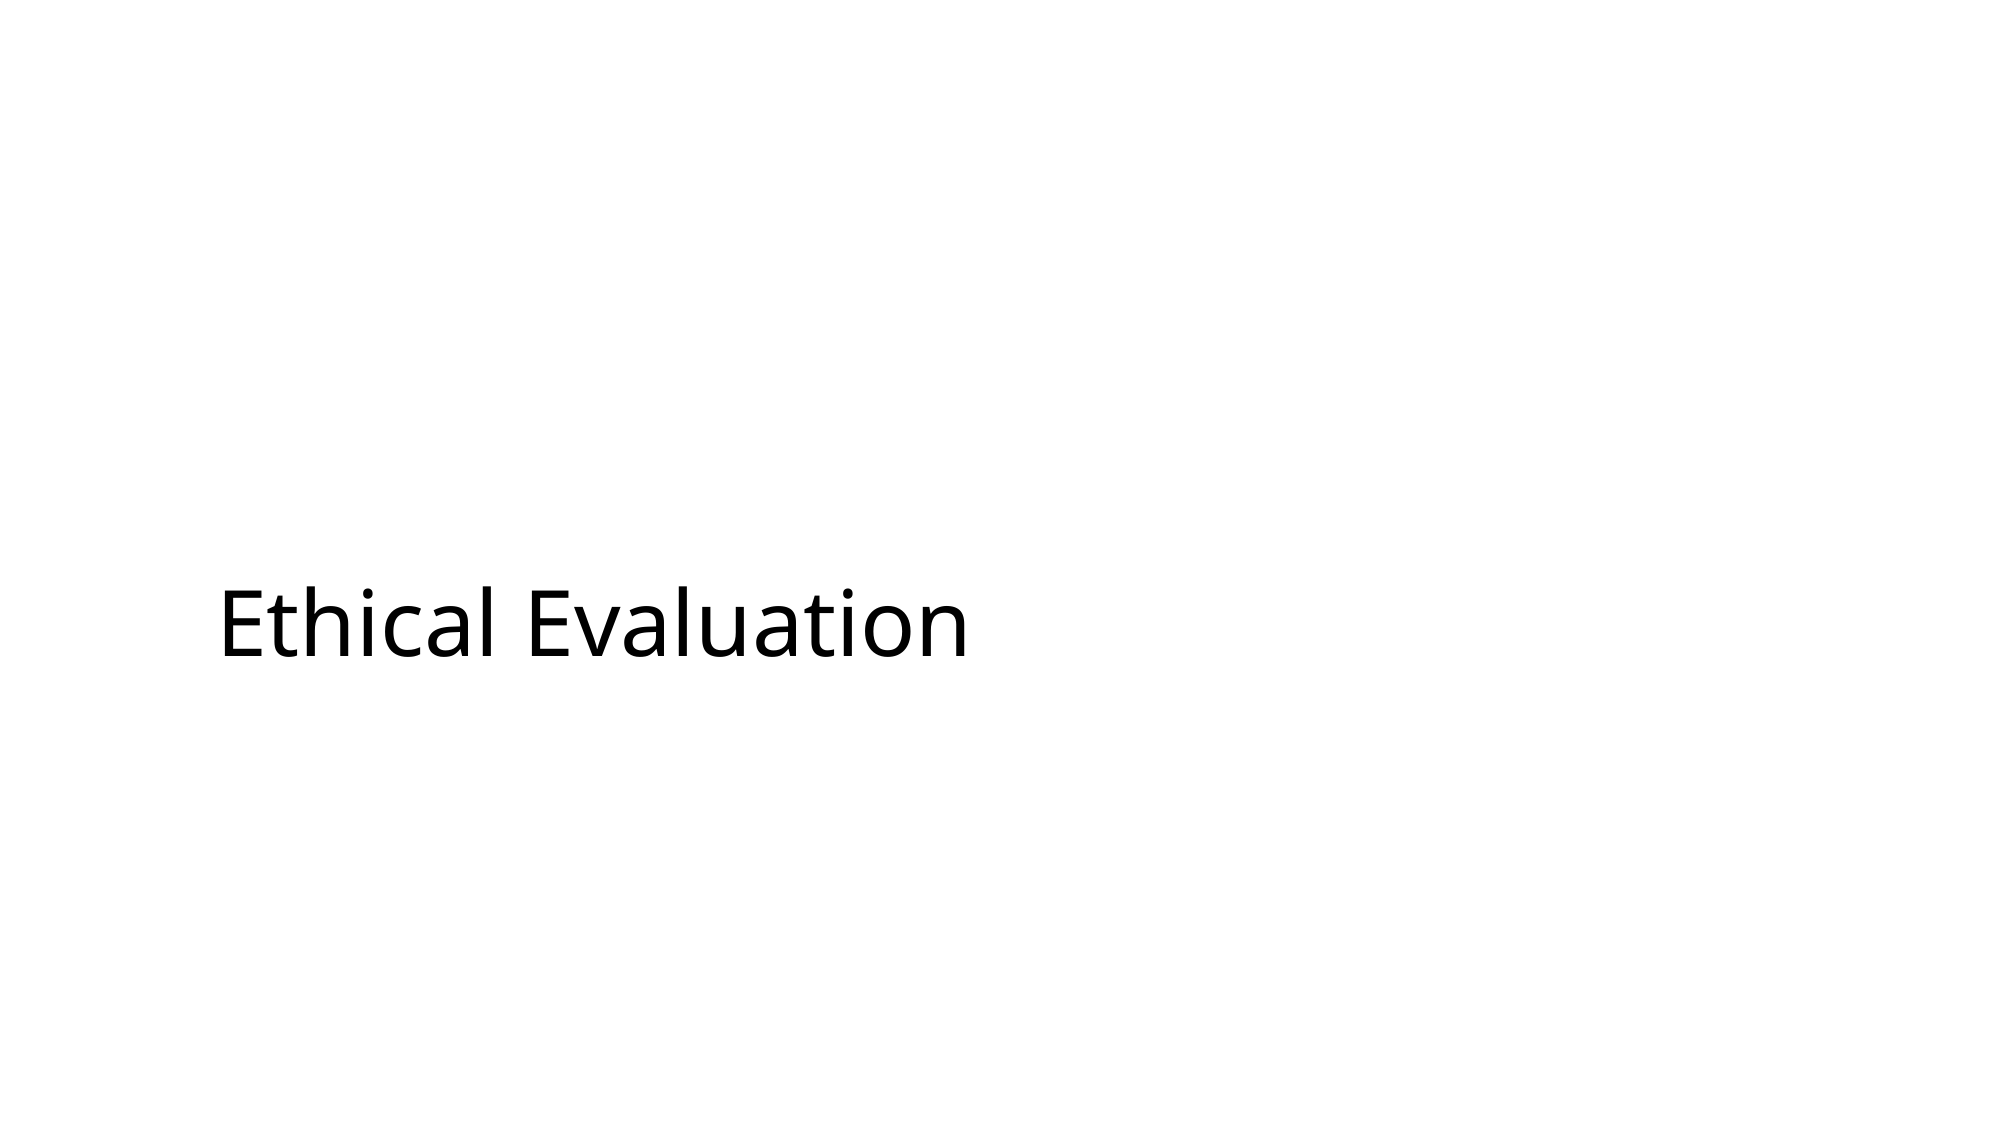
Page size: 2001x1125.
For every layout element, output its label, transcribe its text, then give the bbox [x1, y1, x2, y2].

title Ethical Evaluation [201, 518, 1430, 736]
